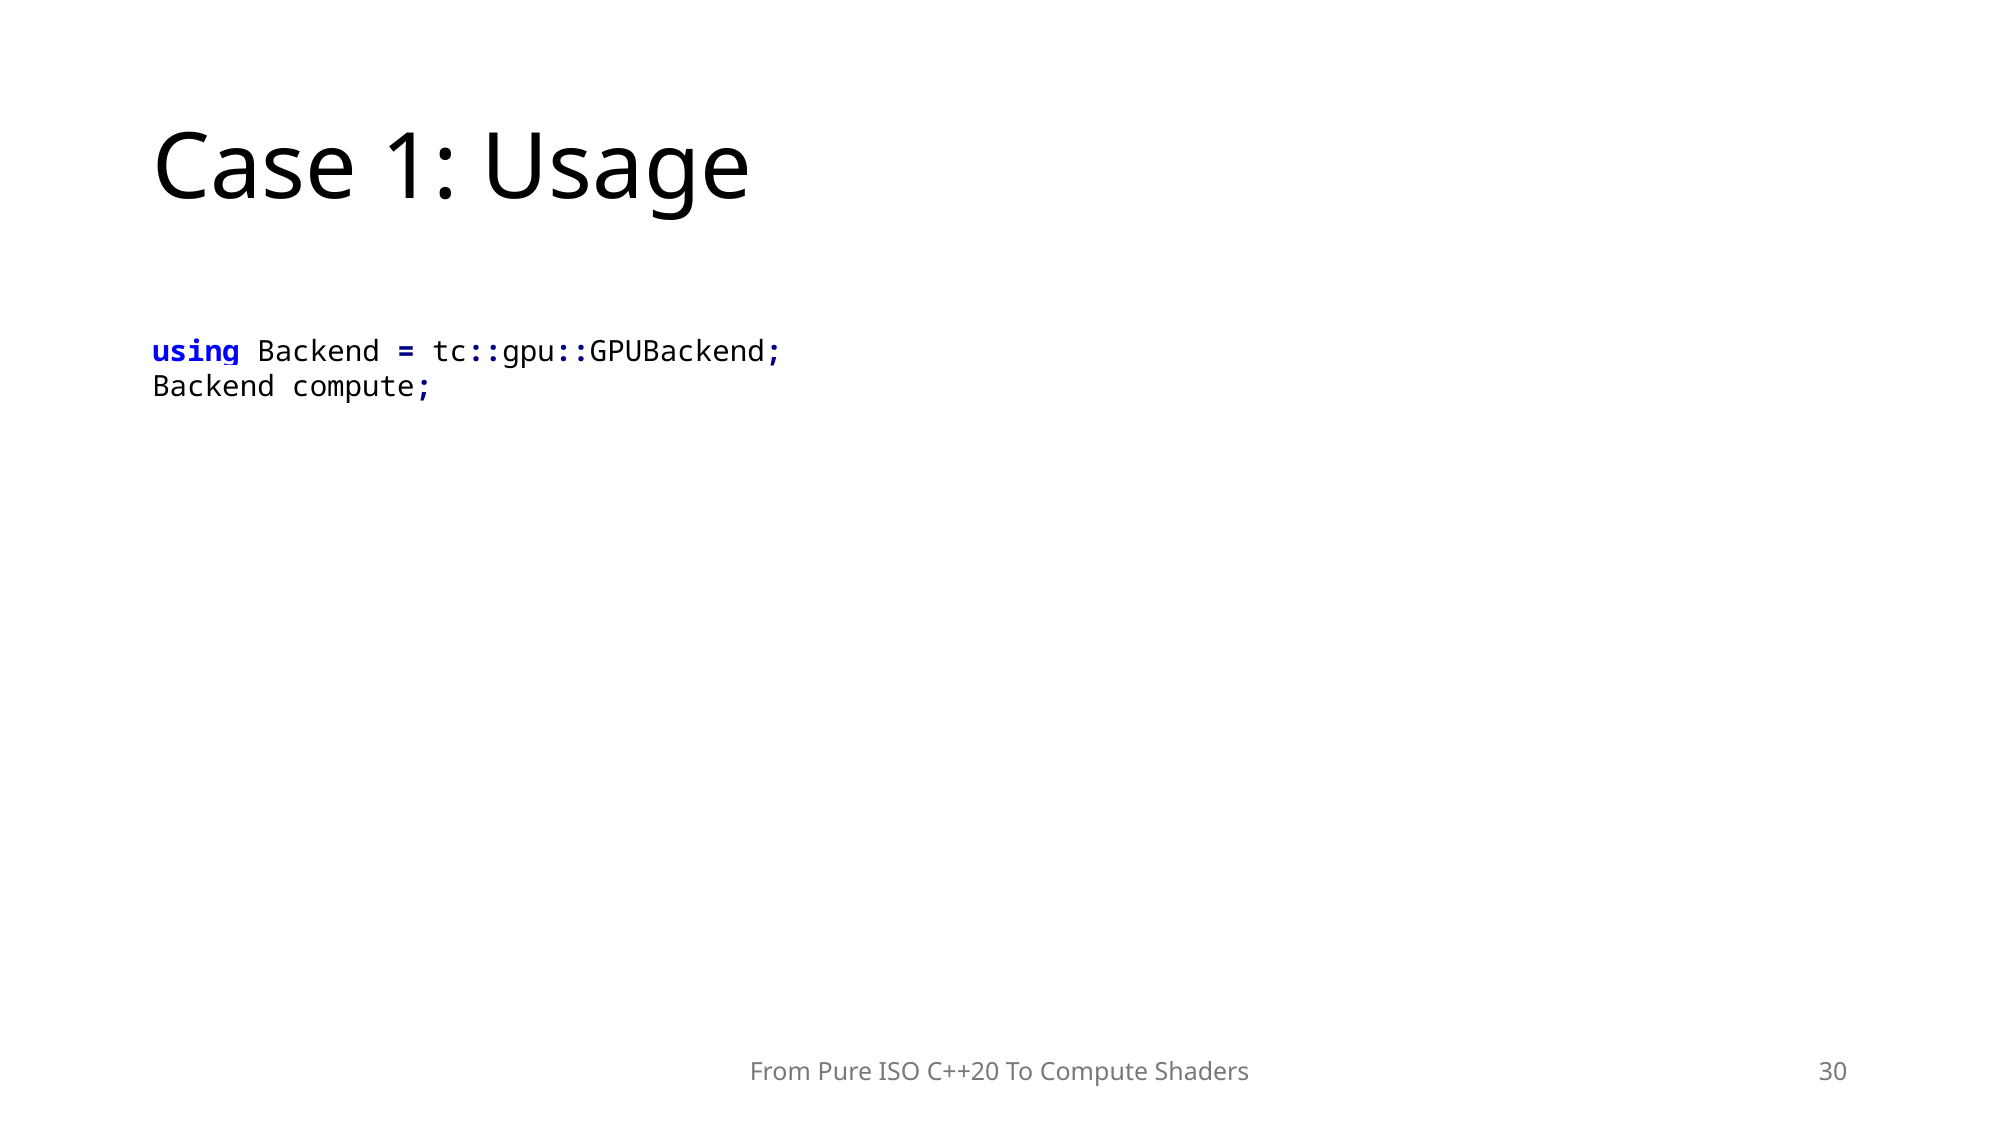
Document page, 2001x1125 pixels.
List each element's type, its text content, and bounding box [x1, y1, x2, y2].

slide_number 30 [1412, 1042, 1863, 1103]
text_box using Backend = tc::gpu::GPUBackend; Backend compute; [137, 325, 1138, 410]
footer From Pure ISO C++20 To Compute Shaders [662, 1042, 1338, 1103]
title Case 1: Usage [137, 59, 1863, 278]
